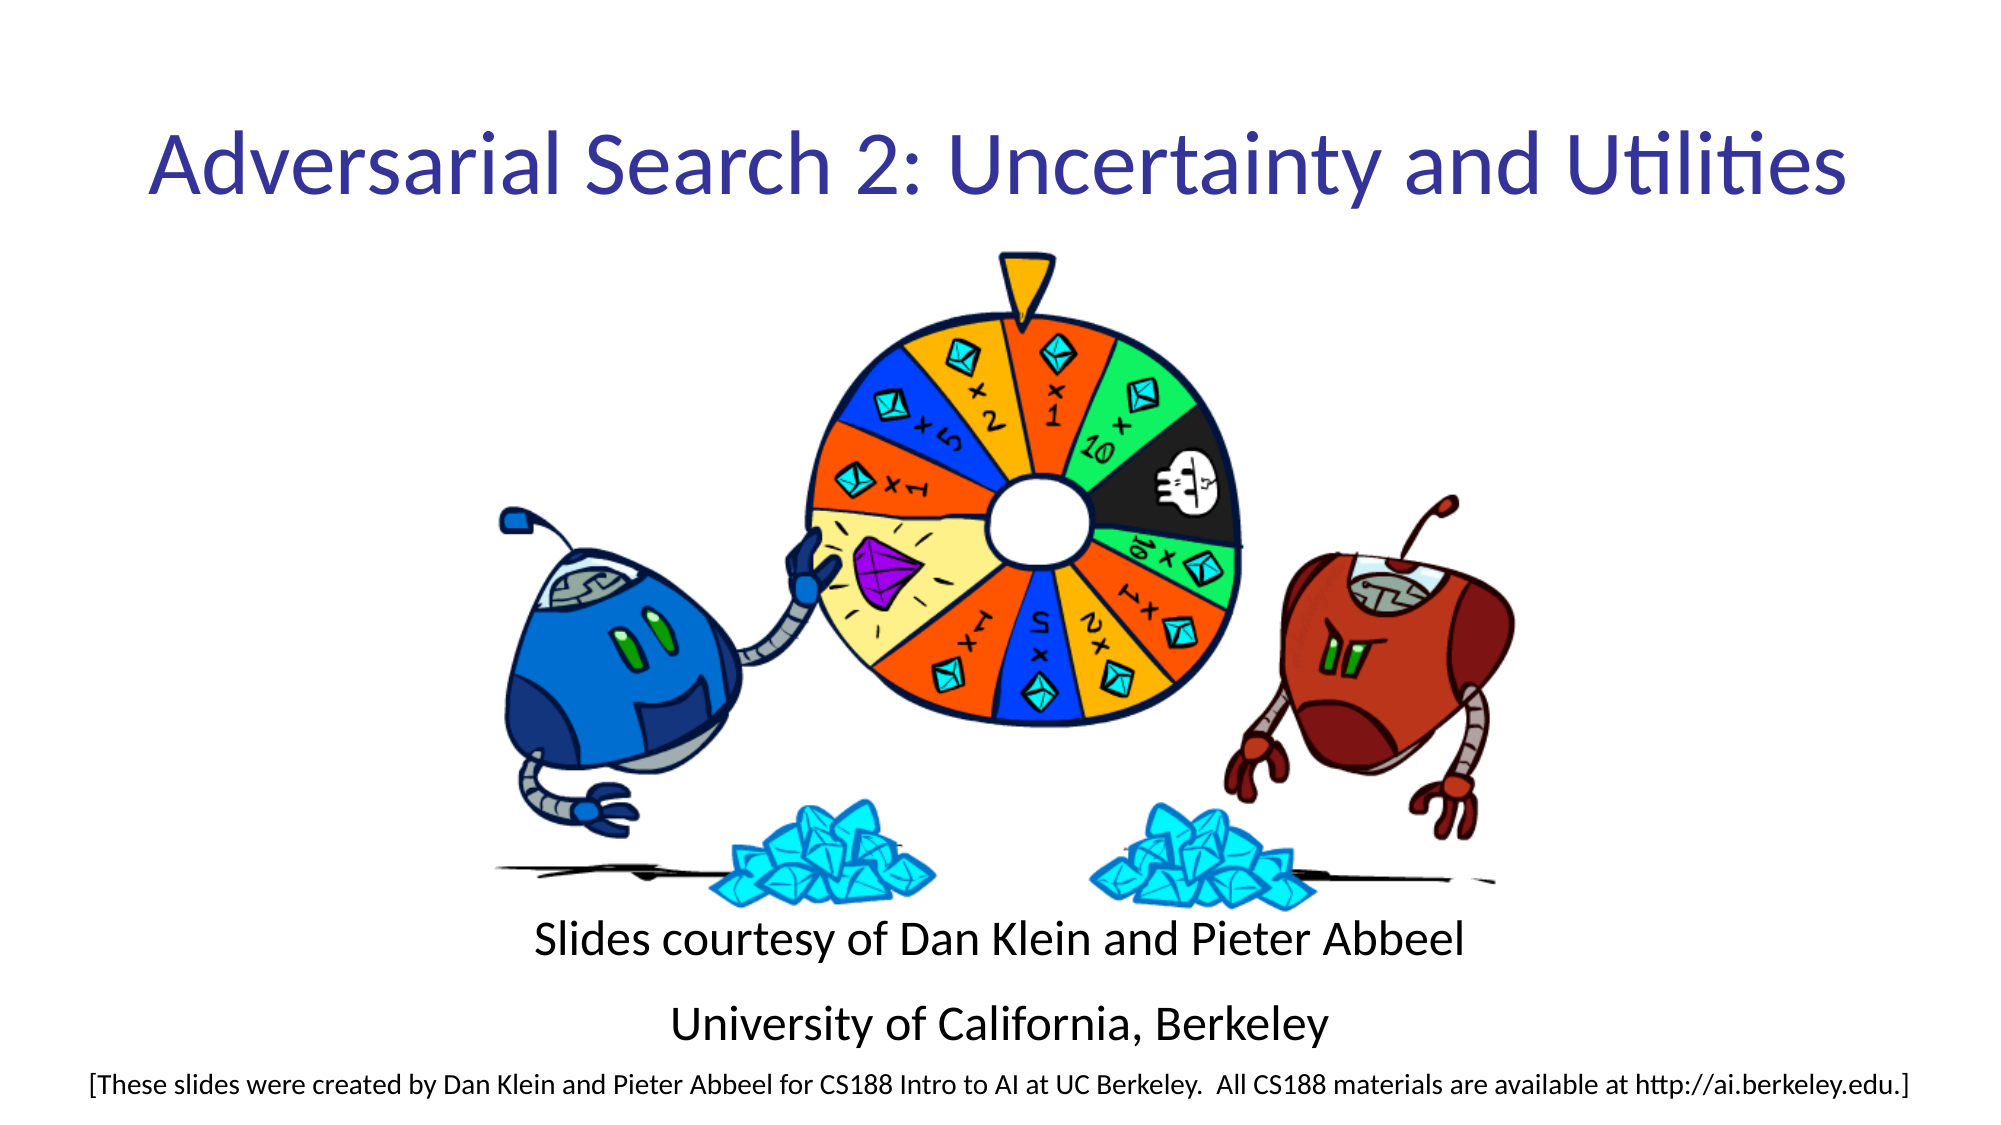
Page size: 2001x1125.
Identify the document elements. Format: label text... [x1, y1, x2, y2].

title Adversarial Search 2: Uncertainty and Utilities [0, 37, 2000, 279]
text_box Slides courtesy of Dan Klein and Pieter Abbeel University of California, Berkeley [These slides were created by Dan Klein and Pieter Abbeel for CS188 Intro to AI at UC Berkeley. All CS188 materials are available at http://ai.berkeley.edu.] [0, 899, 2000, 1106]
picture [458, 237, 1538, 926]
